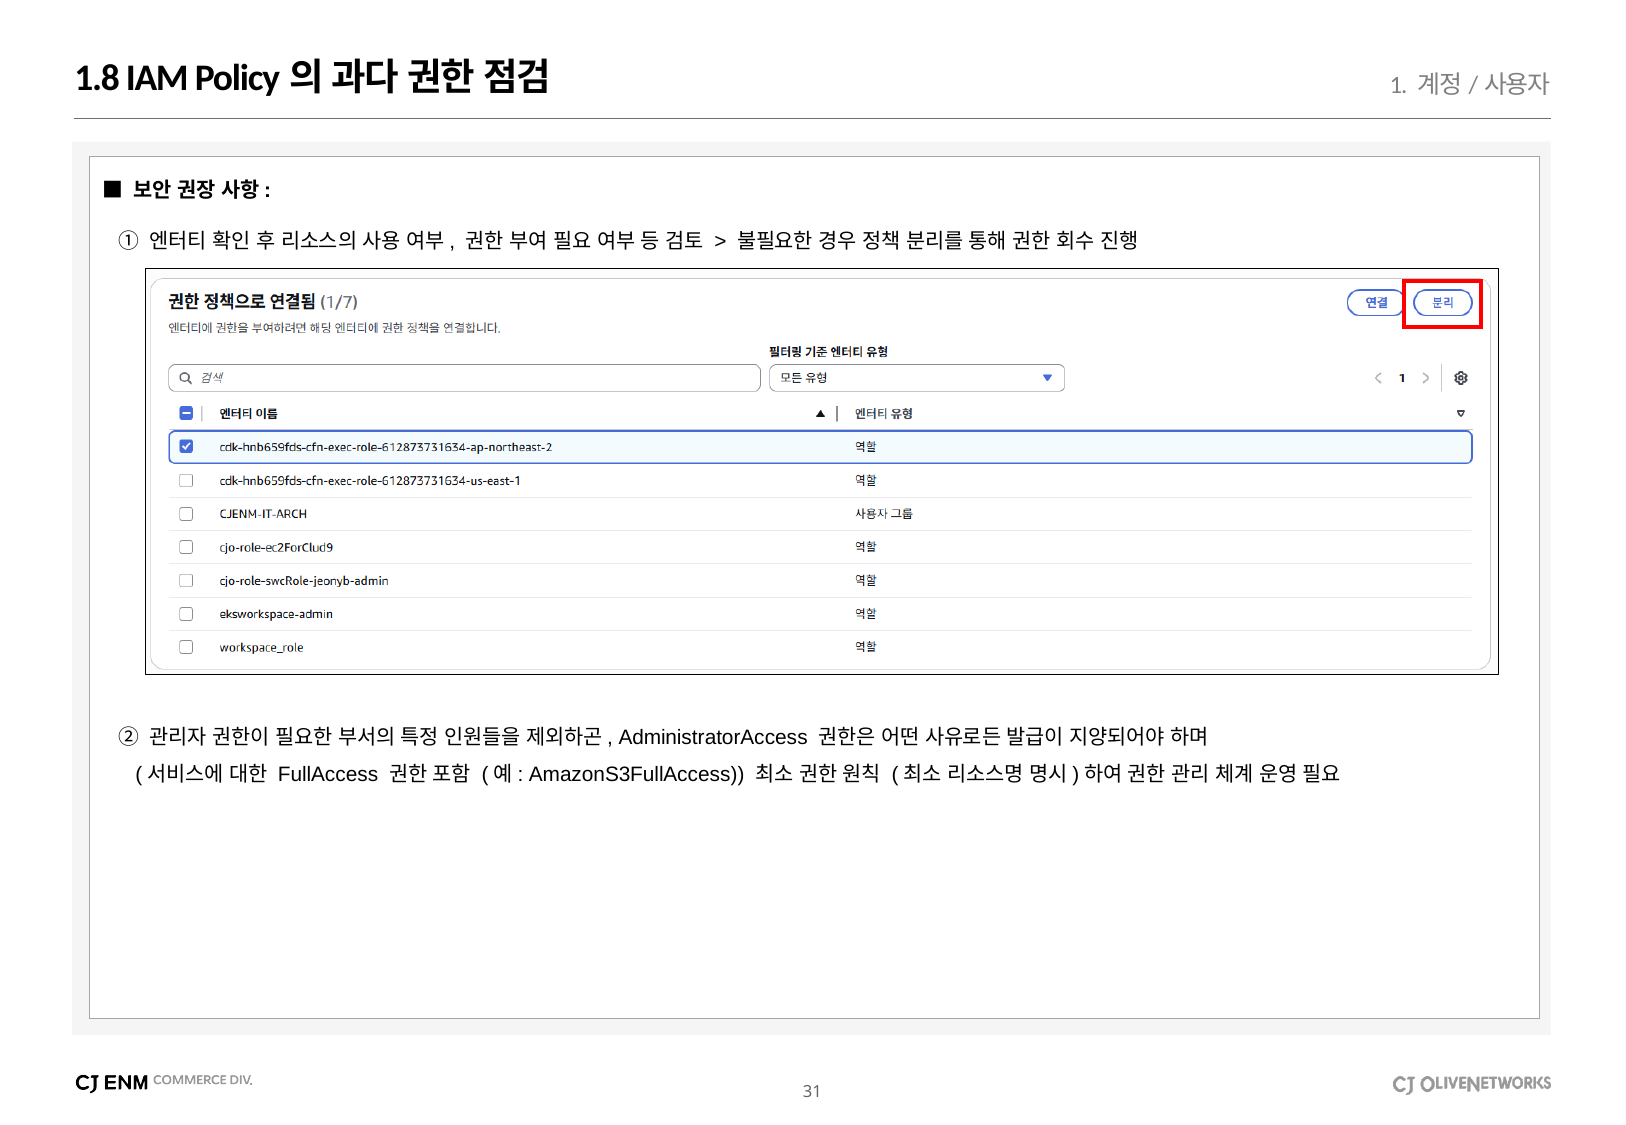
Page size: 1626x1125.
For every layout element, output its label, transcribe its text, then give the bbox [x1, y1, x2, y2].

picture [1393, 1076, 1551, 1095]
list 1.8 IAM Policy의 과다 권한 점검 [74, 46, 1184, 111]
picture [68, 1067, 260, 1101]
text_box [71, 141, 1552, 1036]
picture [145, 268, 1498, 675]
text_box ② 관리자 권한이 필요한 부서의 특정 인원들을 제외하곤, AdministratorAccess 권한은 어떤 사유로든 발급이 지양되어야 하며 (서비스에 대한 FullAccess 권한 포함 (예: AmazonS3FullAccess)) 최소 권한 원칙 (최소 리소스명 명시)하여 권한 관리 체계 운영 필요 [103, 703, 1435, 868]
text_box ① 엔터티 확인 후 리소스의 사용 여부, 권한 부여 필요 여부 등 검토 > 불필요한 경우 정책 분리를 통해 권한 회수 진행 [103, 208, 1435, 261]
text_box ■ 보안 권장 사항: [87, 169, 355, 210]
list 1. 계정/사용자 [1171, 60, 1551, 98]
text_box [88, 155, 1540, 1019]
